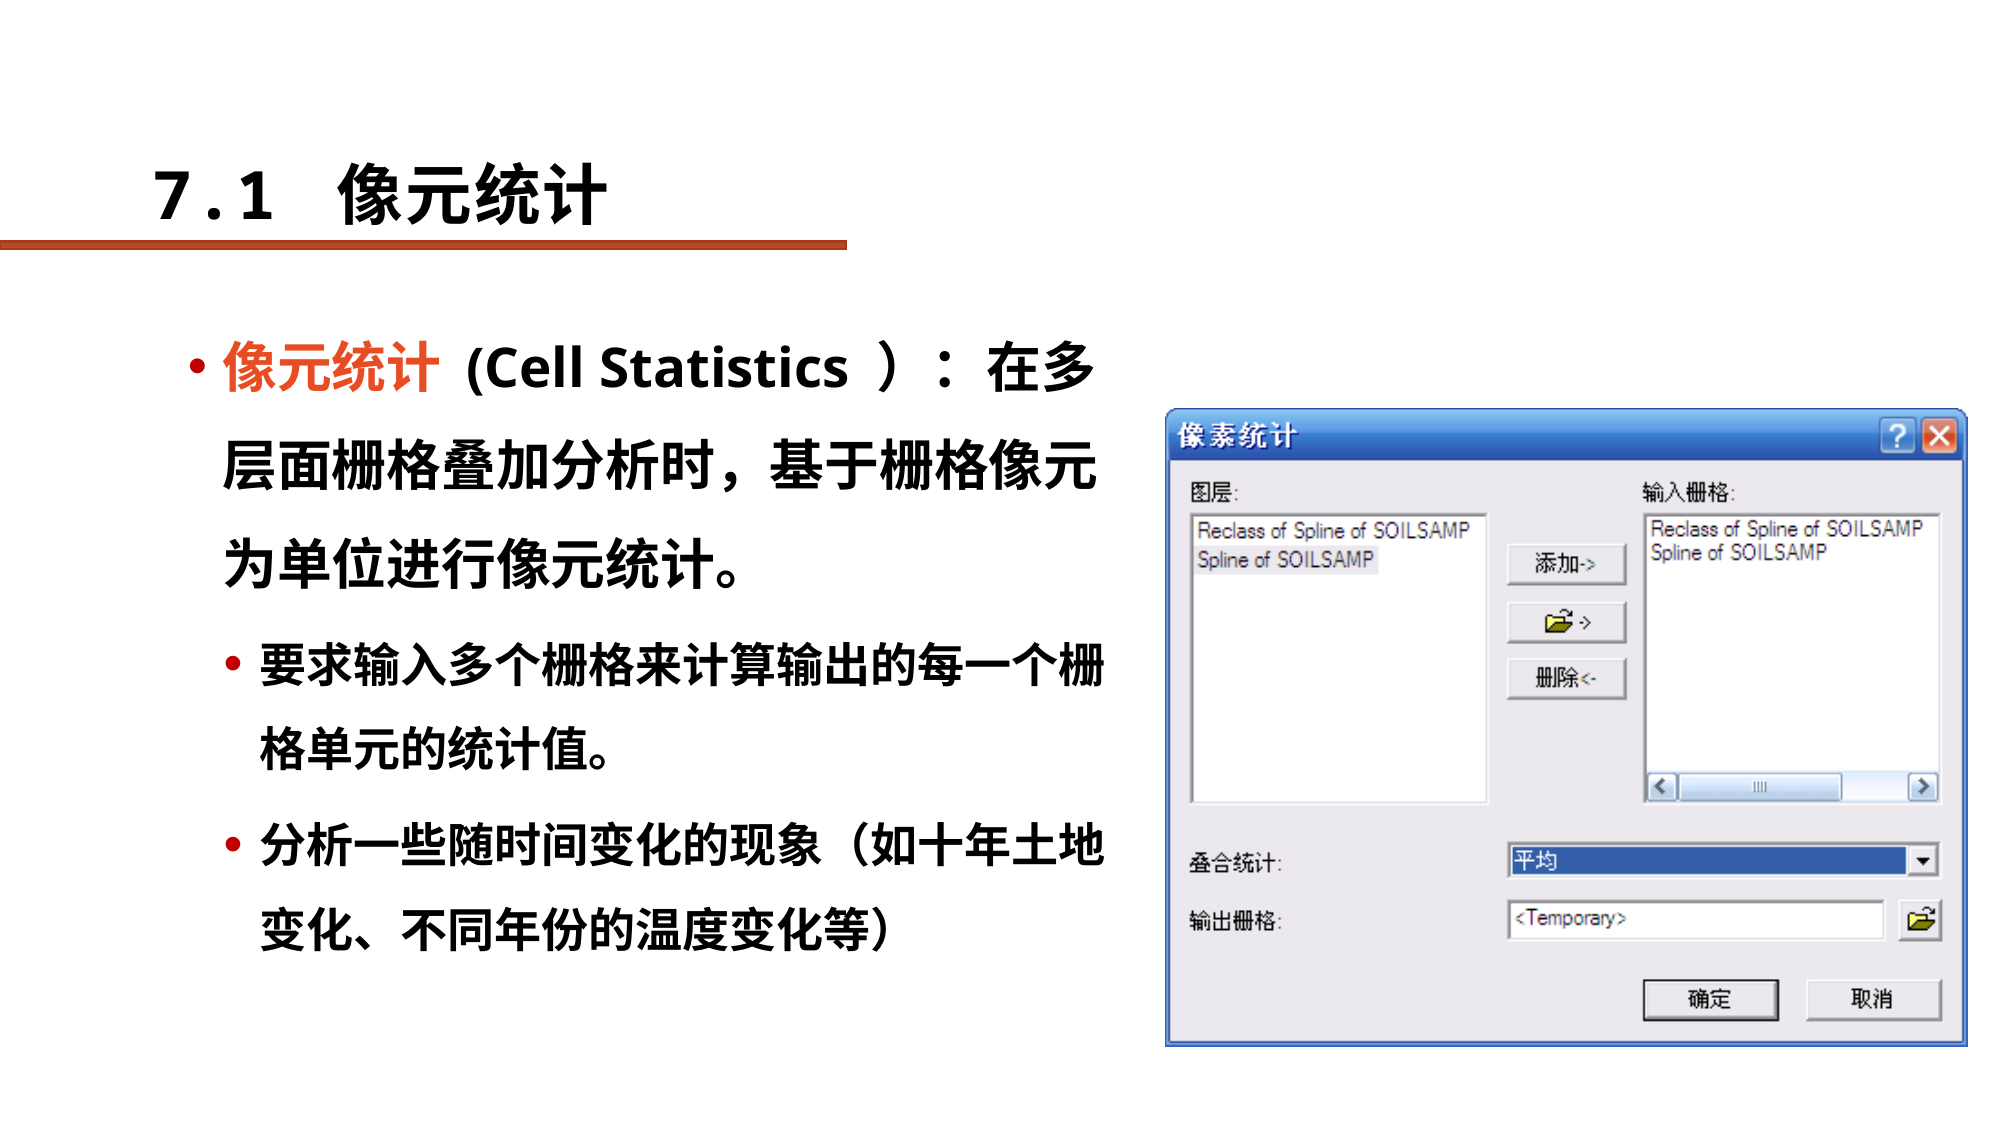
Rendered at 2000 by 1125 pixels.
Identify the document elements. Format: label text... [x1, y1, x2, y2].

list 像元统计 (Cell Statistics ）：在多层面栅格叠加分析时，基于栅格像元为单位进行像元统计。 要求输入多个栅格来计算输出的每一个栅格单元的统计值。 分析一些随时间变化的现象（如十年土地变化、不同年份的温度变化等） [172, 292, 1166, 968]
title 7.1 像元统计 [137, 16, 1638, 242]
picture [1165, 408, 1968, 1047]
